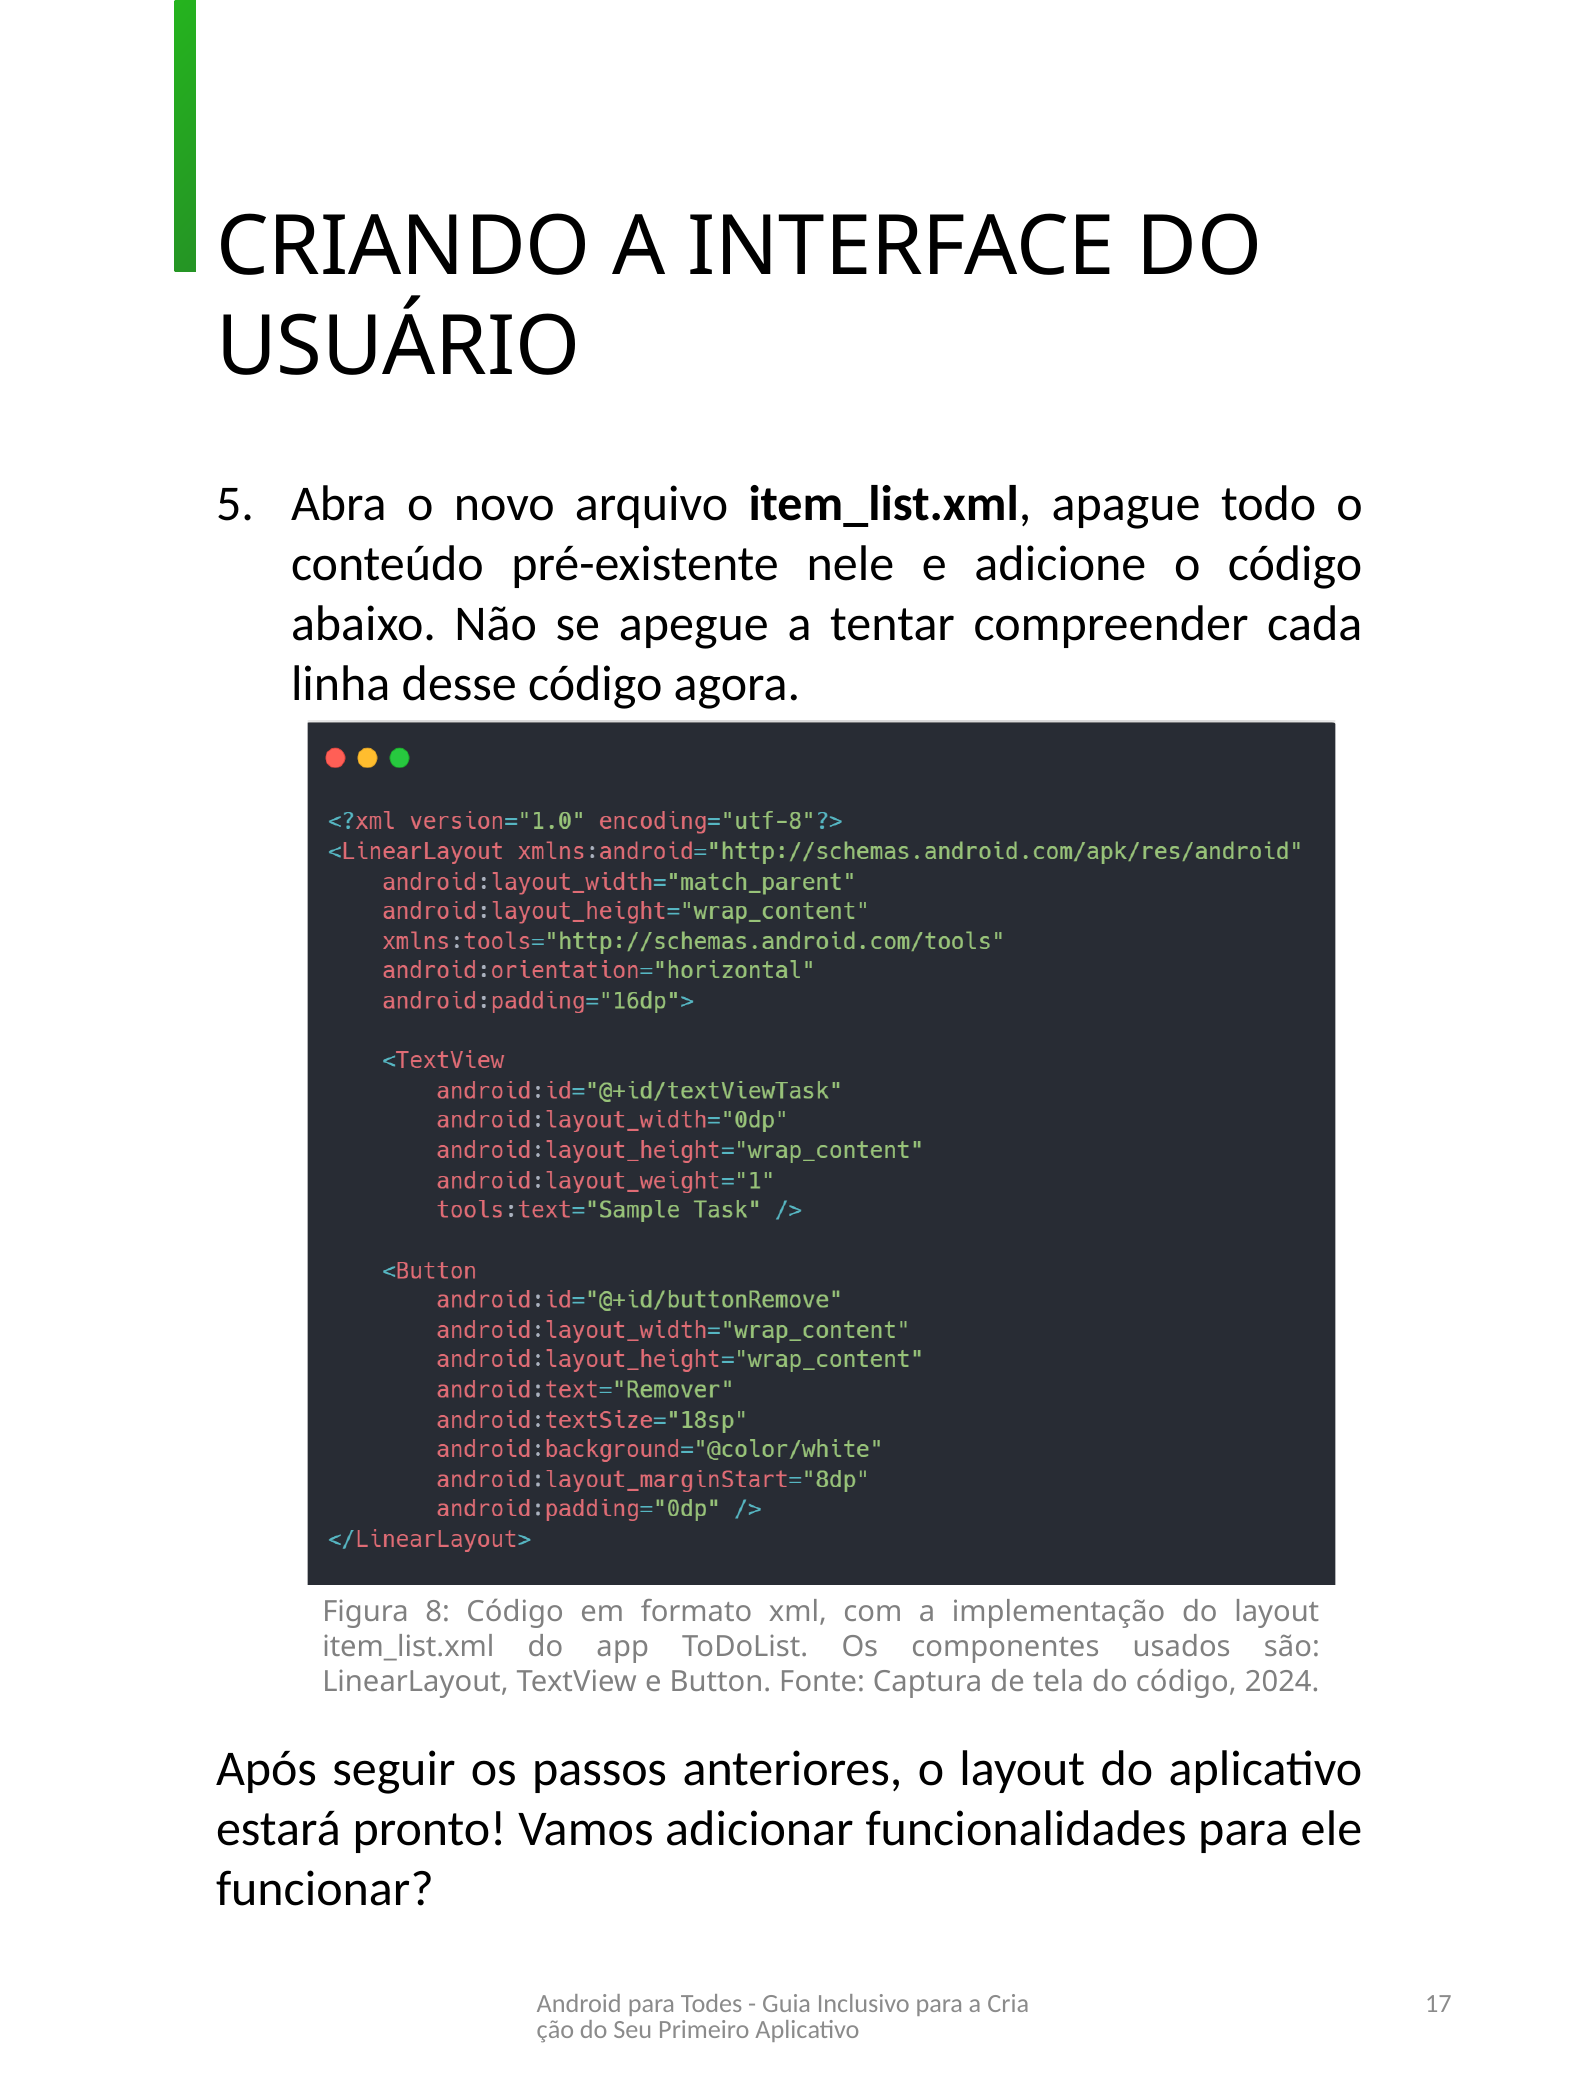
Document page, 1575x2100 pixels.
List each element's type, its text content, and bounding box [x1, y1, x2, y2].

title CRIANDO A INTERFACE DO USUÁRIO [201, 183, 1442, 550]
text_box Figura 8: Código em formato xml, com a implementação do layout item_list.xml do app ToDoList. Os componentes usados são: LinearLayout, TextView e Button. Fonte: Captura de tela do código, 2024. [307, 1585, 1336, 1705]
text_box Após seguir os passos anteriores, o layout do aplicativo estará pronto! Vamos adicionar funcionalidades para ele funcionar? [201, 1727, 1378, 1923]
footer Android para Todes - Guia Inclusivo para a Criação do Seu Primeiro Aplicativo [521, 1946, 1054, 2059]
slide_number 17 [1112, 1946, 1467, 2059]
text_box [173, 0, 197, 272]
picture [307, 720, 1336, 1585]
text_box Abra o novo arquivo item_list.xml, apague todo o conteúdo pré-existente nele e adicione o código abaixo. Não se apegue a tentar compreender cada linha desse código agora. [201, 463, 1378, 718]
